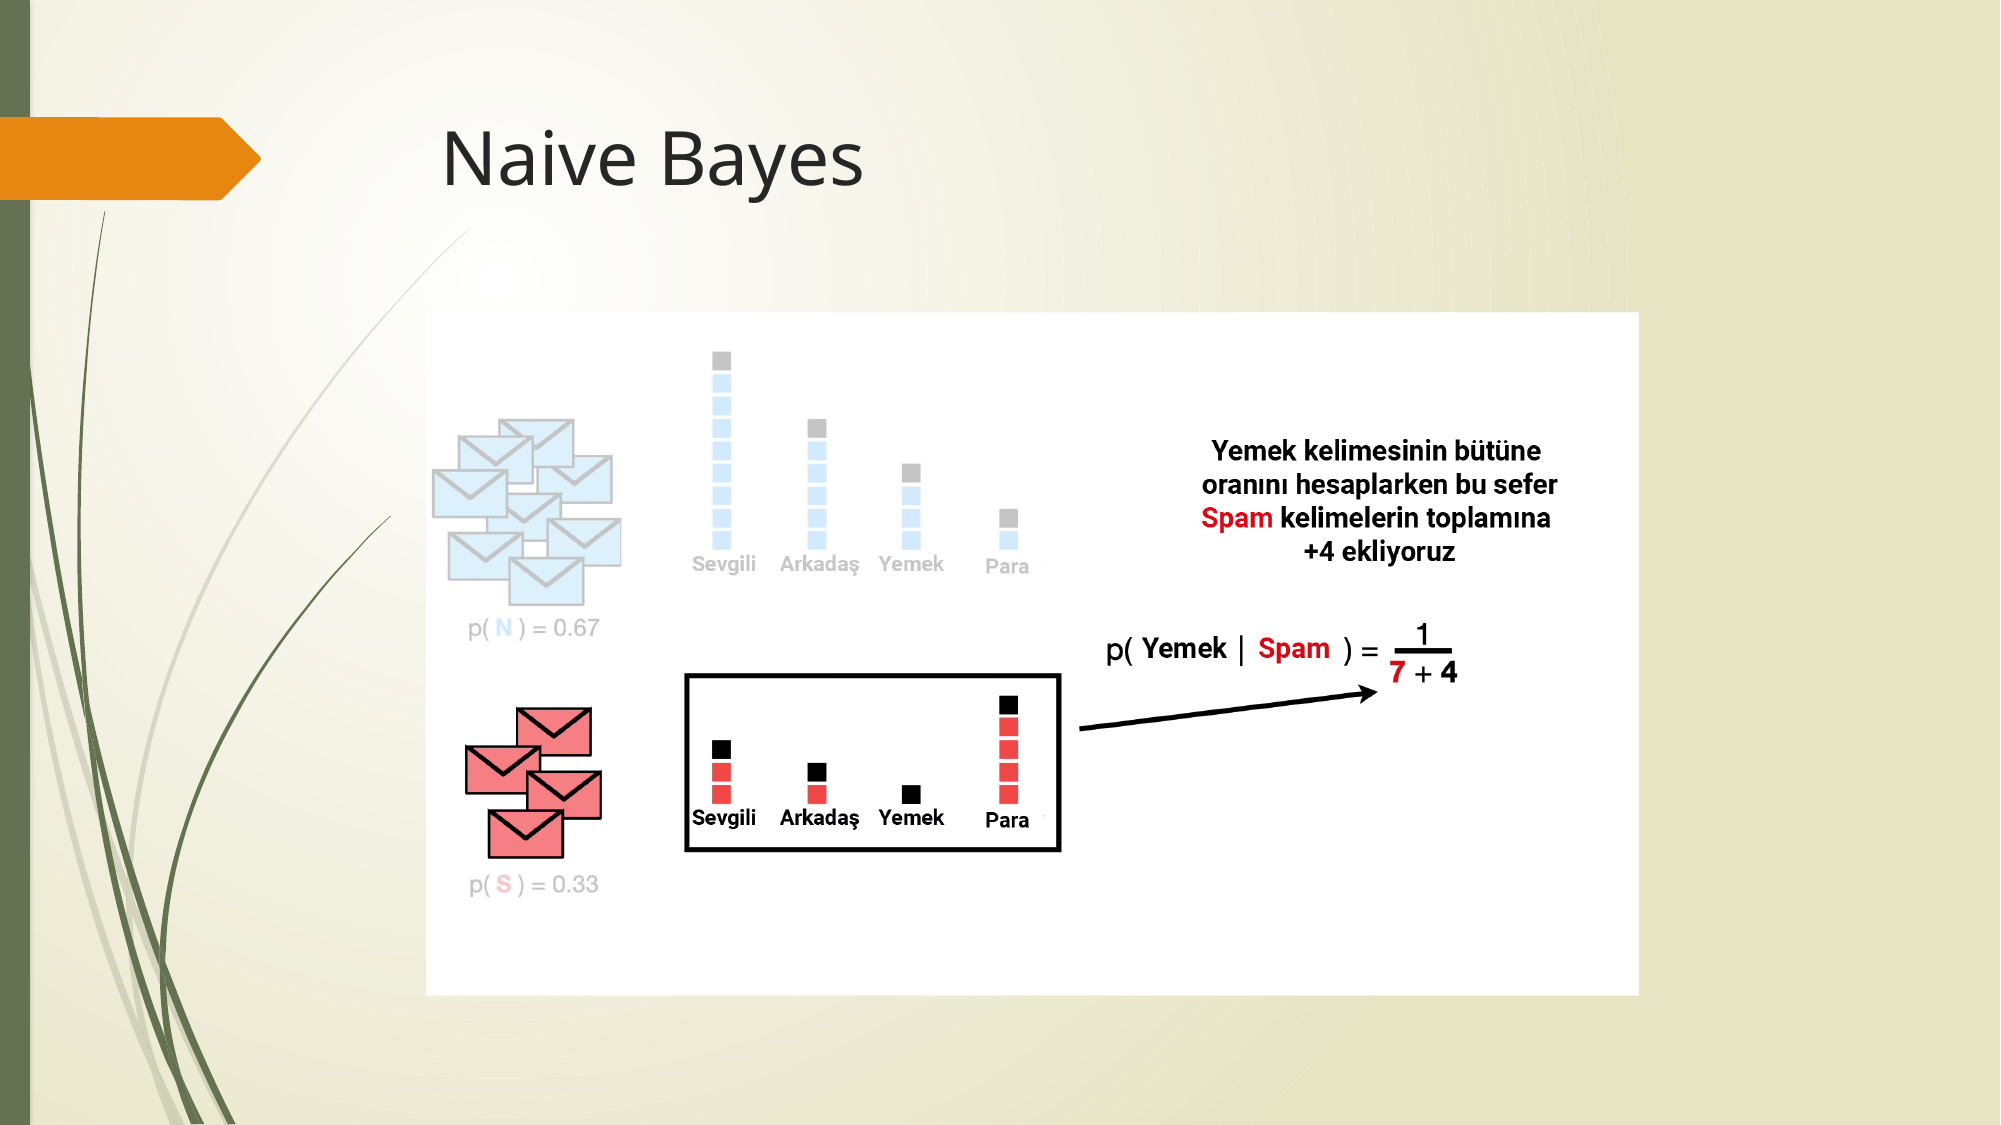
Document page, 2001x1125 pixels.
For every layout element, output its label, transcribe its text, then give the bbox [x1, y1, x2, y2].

title Naive Bayes [425, 102, 1888, 313]
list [425, 312, 1640, 996]
